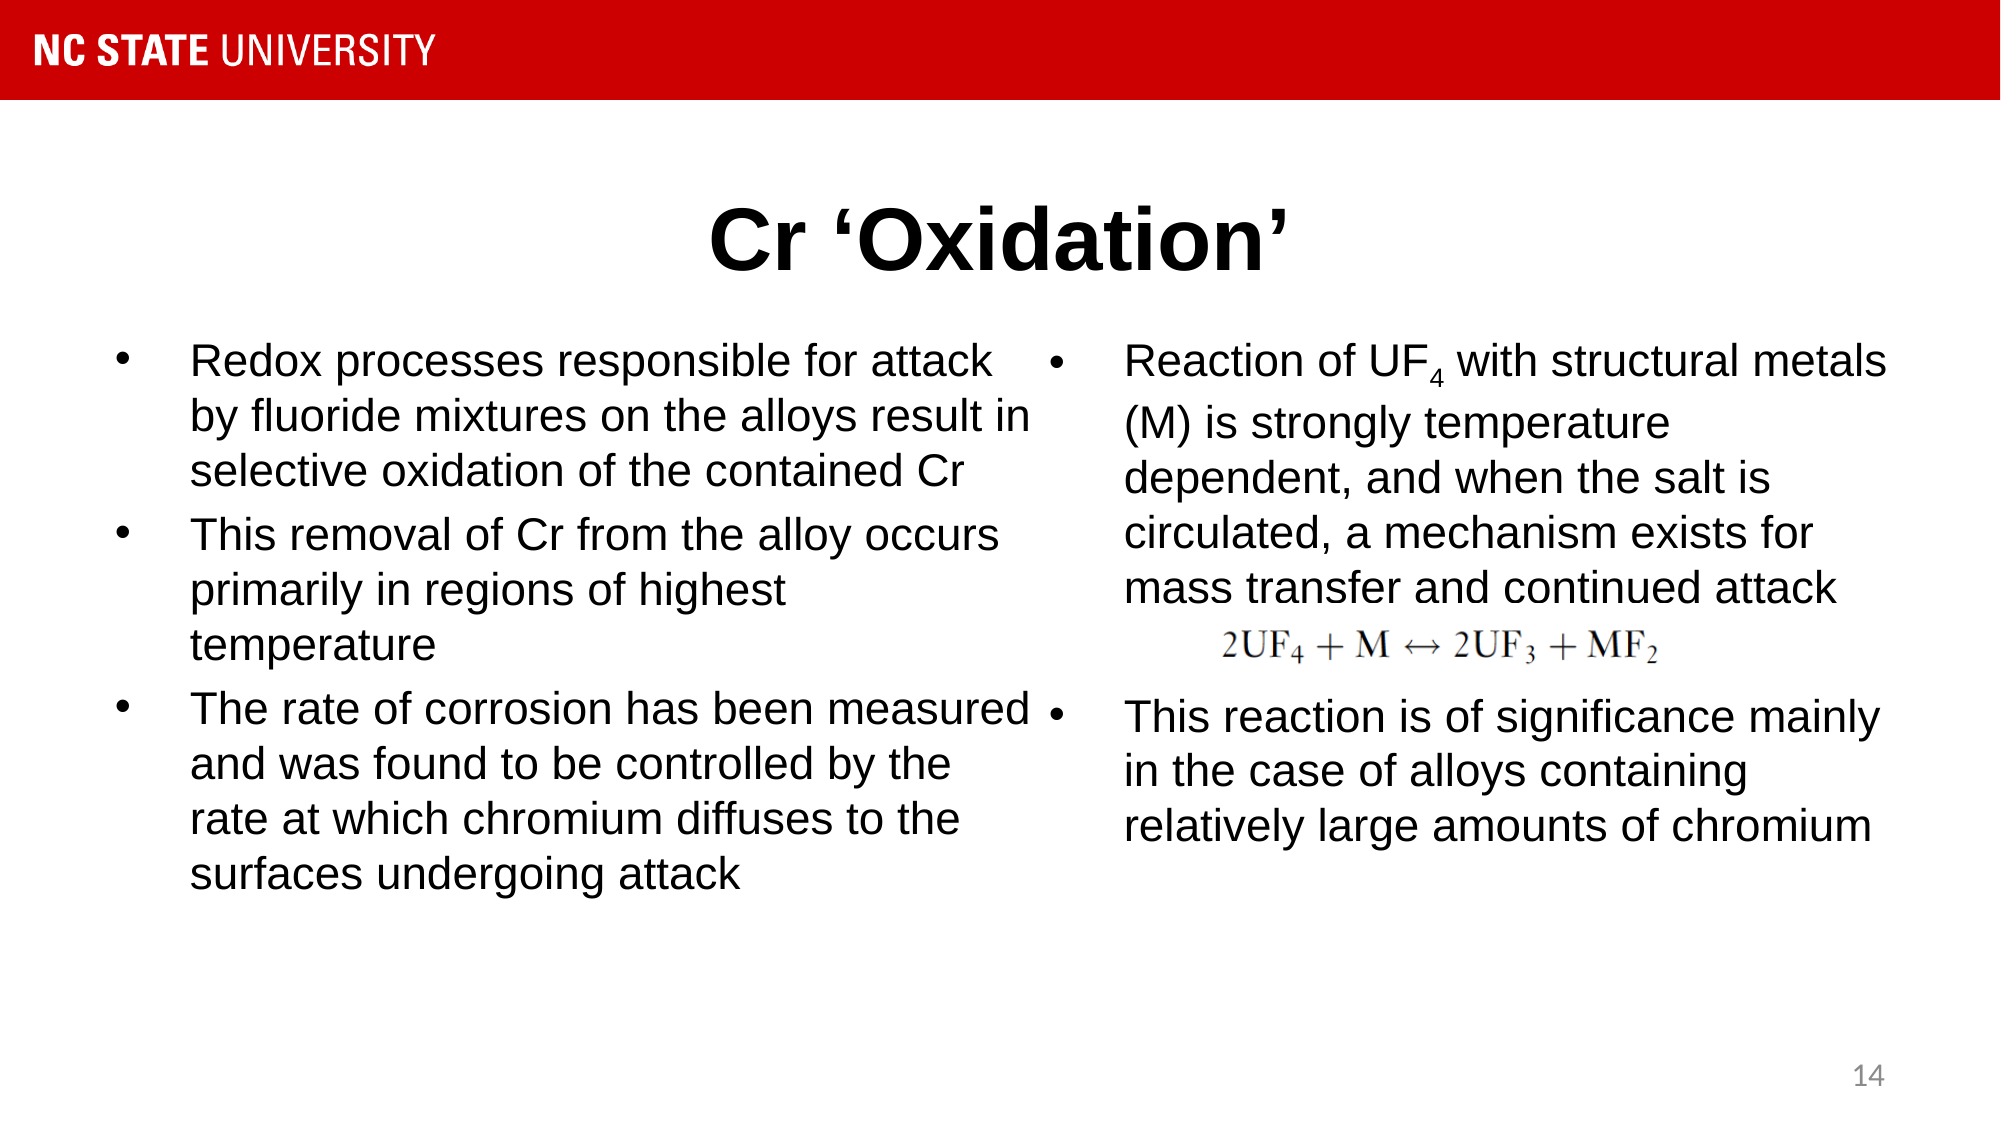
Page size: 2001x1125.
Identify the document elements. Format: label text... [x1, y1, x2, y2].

title Cr ‘Oxidation’ [99, 147, 1900, 322]
list Redox processes responsible for attack by fluoride mixtures on the alloys result in selective oxidation of the contained Cr This removal of Cr from the alloy occurs primarily in regions of highest temperature The rate of corrosion has been measured and was found to be controlled by the rate at which chromium diffuses to the surfaces undergoing attack [99, 322, 1033, 1005]
picture [1202, 603, 1674, 679]
picture [0, 0, 2001, 100]
list Reaction of UF4 with structural metals (M) is strongly temperature dependent, and when the salt is circulated, a mechanism exists for mass transfer and continued attack This reaction is of significance mainly in the case of alloys containing relatively large amounts of chromium [1033, 322, 1918, 1005]
slide_number 14 [1433, 1042, 1900, 1103]
